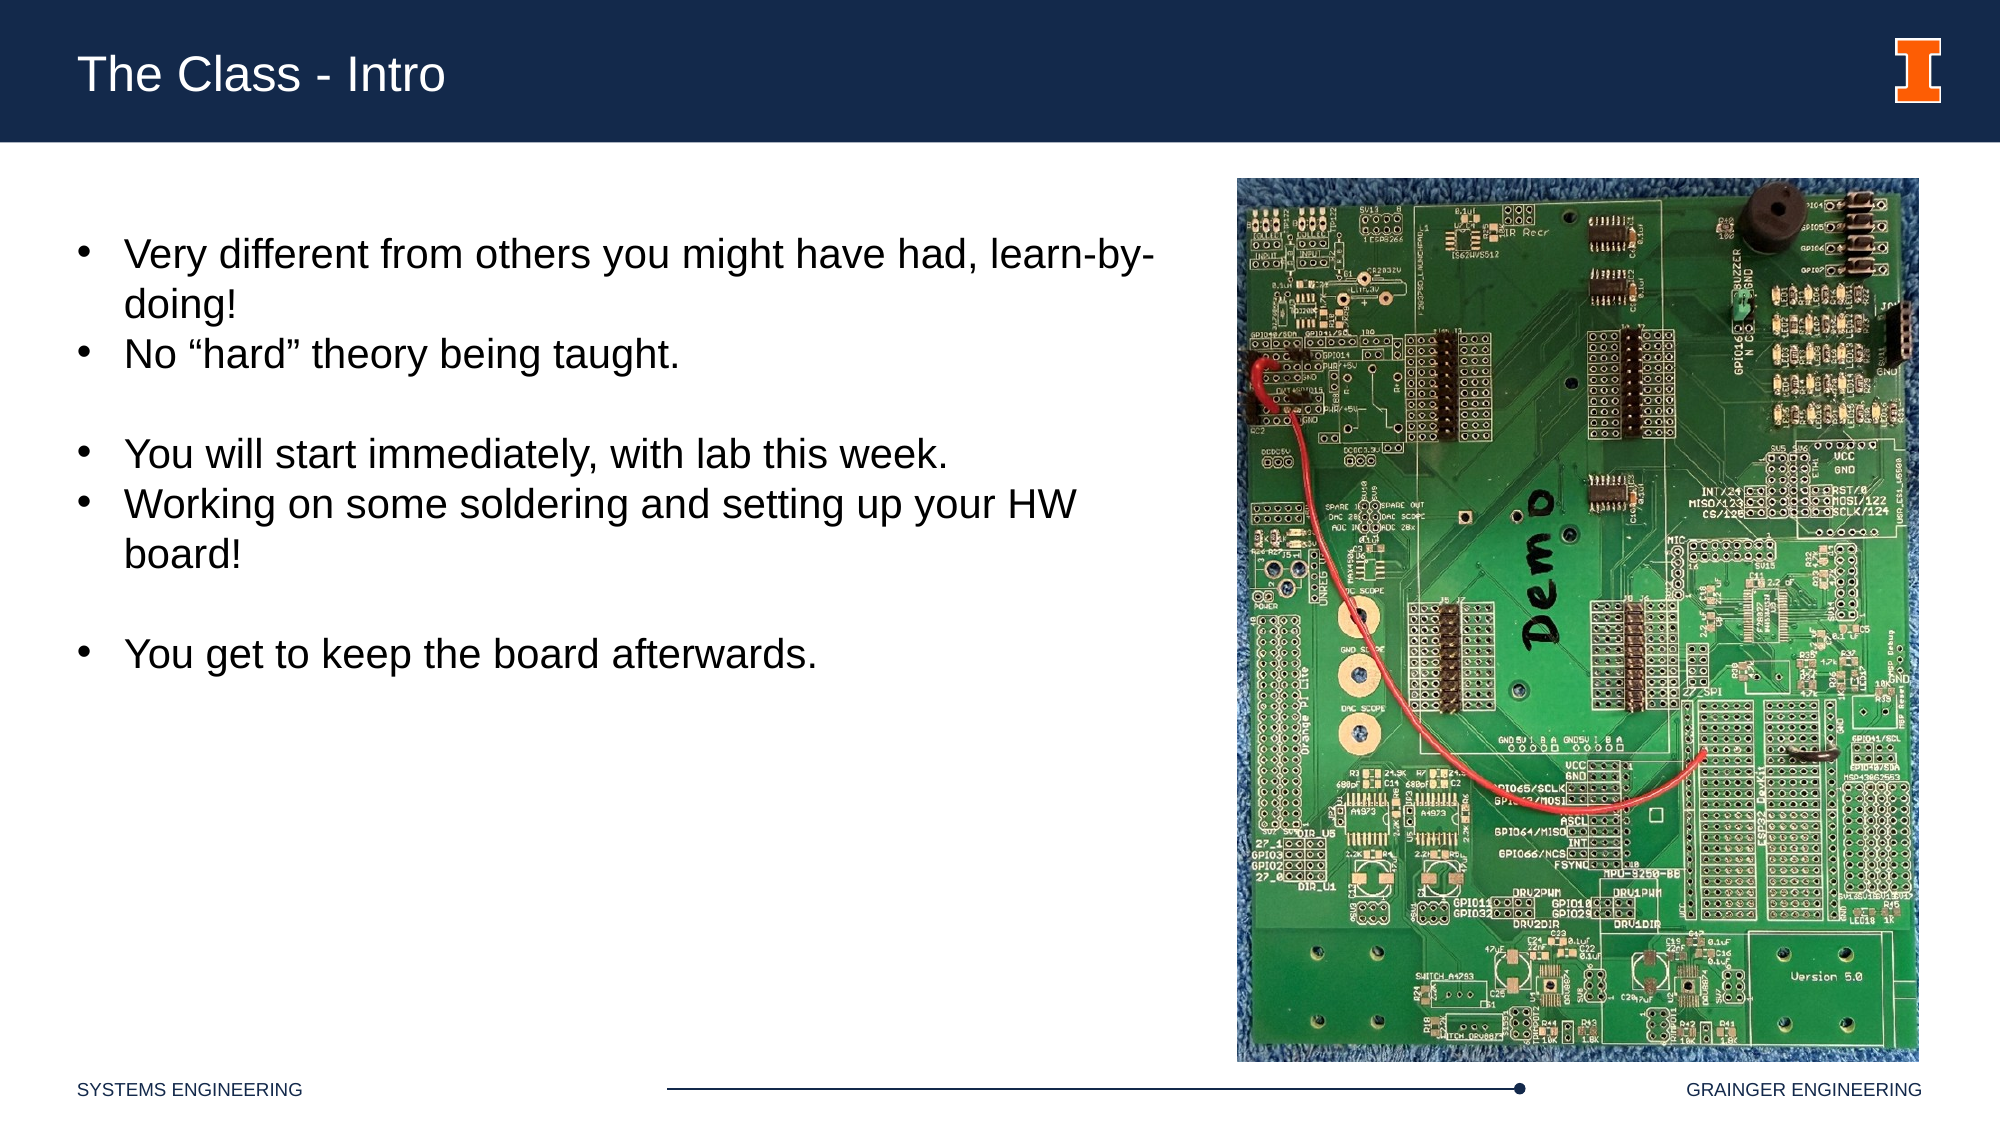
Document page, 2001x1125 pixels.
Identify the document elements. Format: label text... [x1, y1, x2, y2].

list Very different from others you might have had, learn-by-doing! No “hard” theory being taught. You will start immediately, with lab this week. Working on some soldering and setting up your HW board! You get to keep the board afterwards. [61, 218, 1213, 1010]
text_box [666, 1082, 1526, 1095]
text_box GRAINGER ENGINEERING [1531, 1070, 1938, 1108]
picture [1895, 38, 1941, 103]
text_box [0, 0, 2000, 143]
picture [1237, 178, 1919, 1062]
text_box SYSTEMS ENGINEERING [61, 1070, 1373, 1108]
text_box The Class - Intro [61, 33, 1852, 109]
